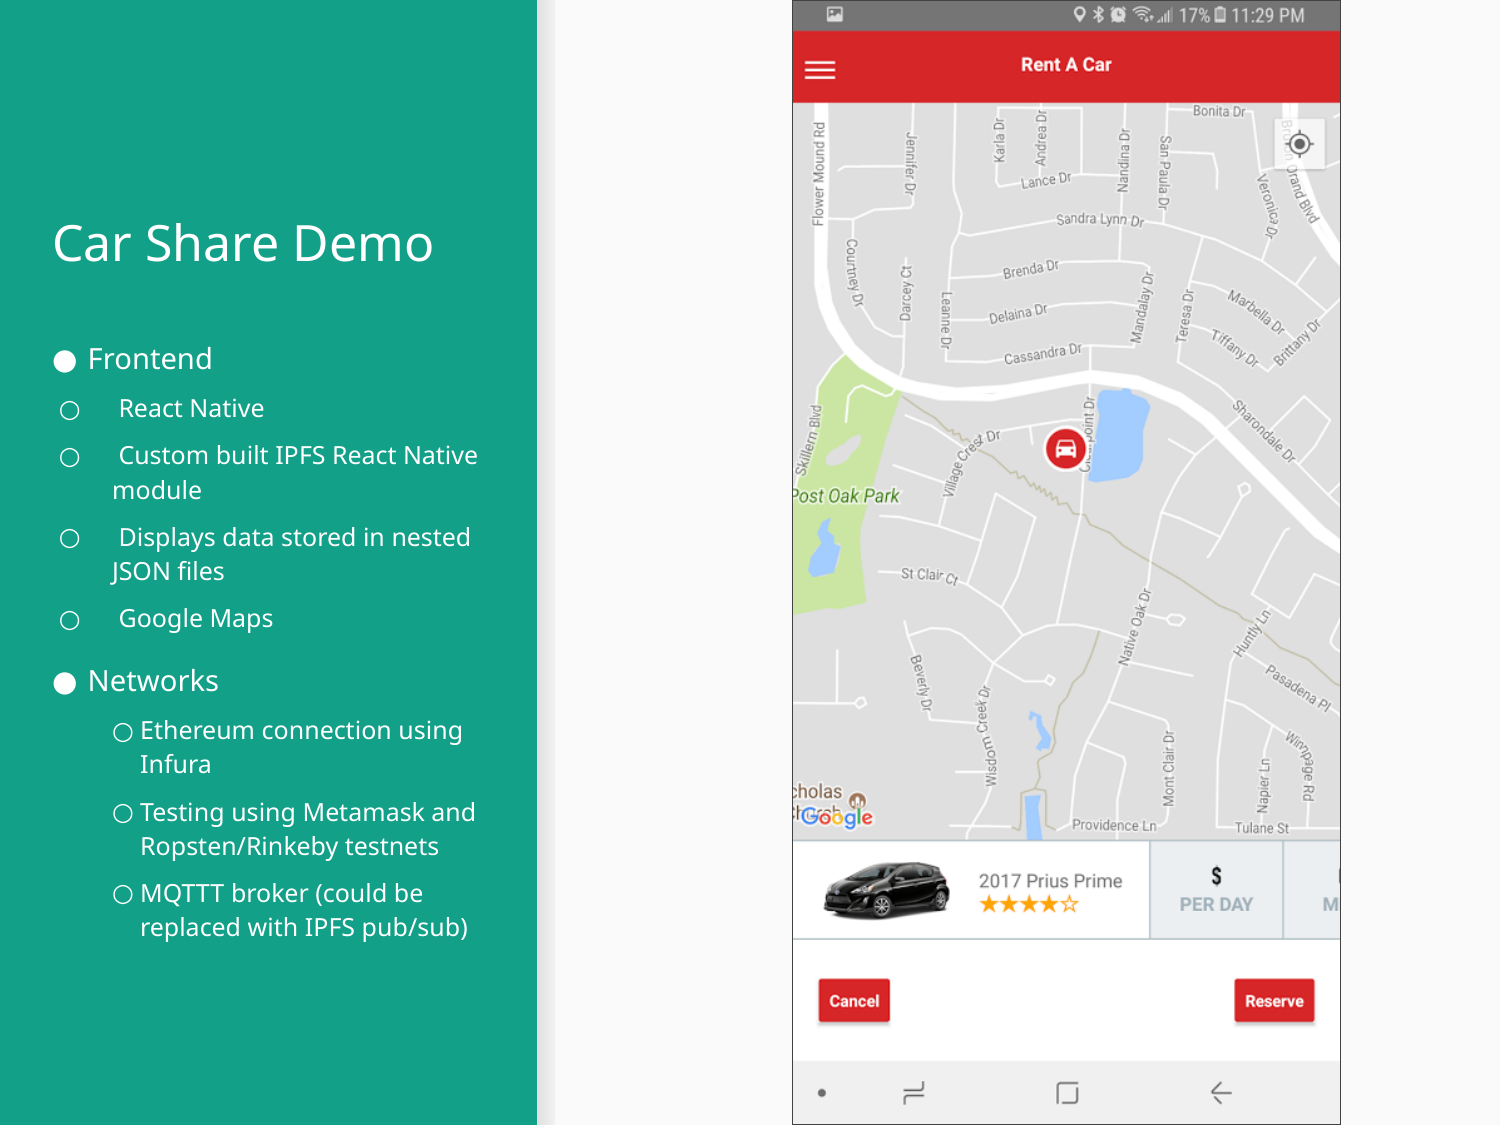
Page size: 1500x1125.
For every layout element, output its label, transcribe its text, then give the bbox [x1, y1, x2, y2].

picture [792, 0, 1341, 1125]
list Frontend React Native Custom built IPFS React Native module Displays data stored in nested JSON files Google Maps Networks Ethereum connection using Infura Testing using Metamask and Ropsten/Rinkeby testnets MQTTT broker (could be replaced with IPFS pub/sub) [37, 320, 498, 1125]
title Car Share Demo [37, 78, 498, 287]
